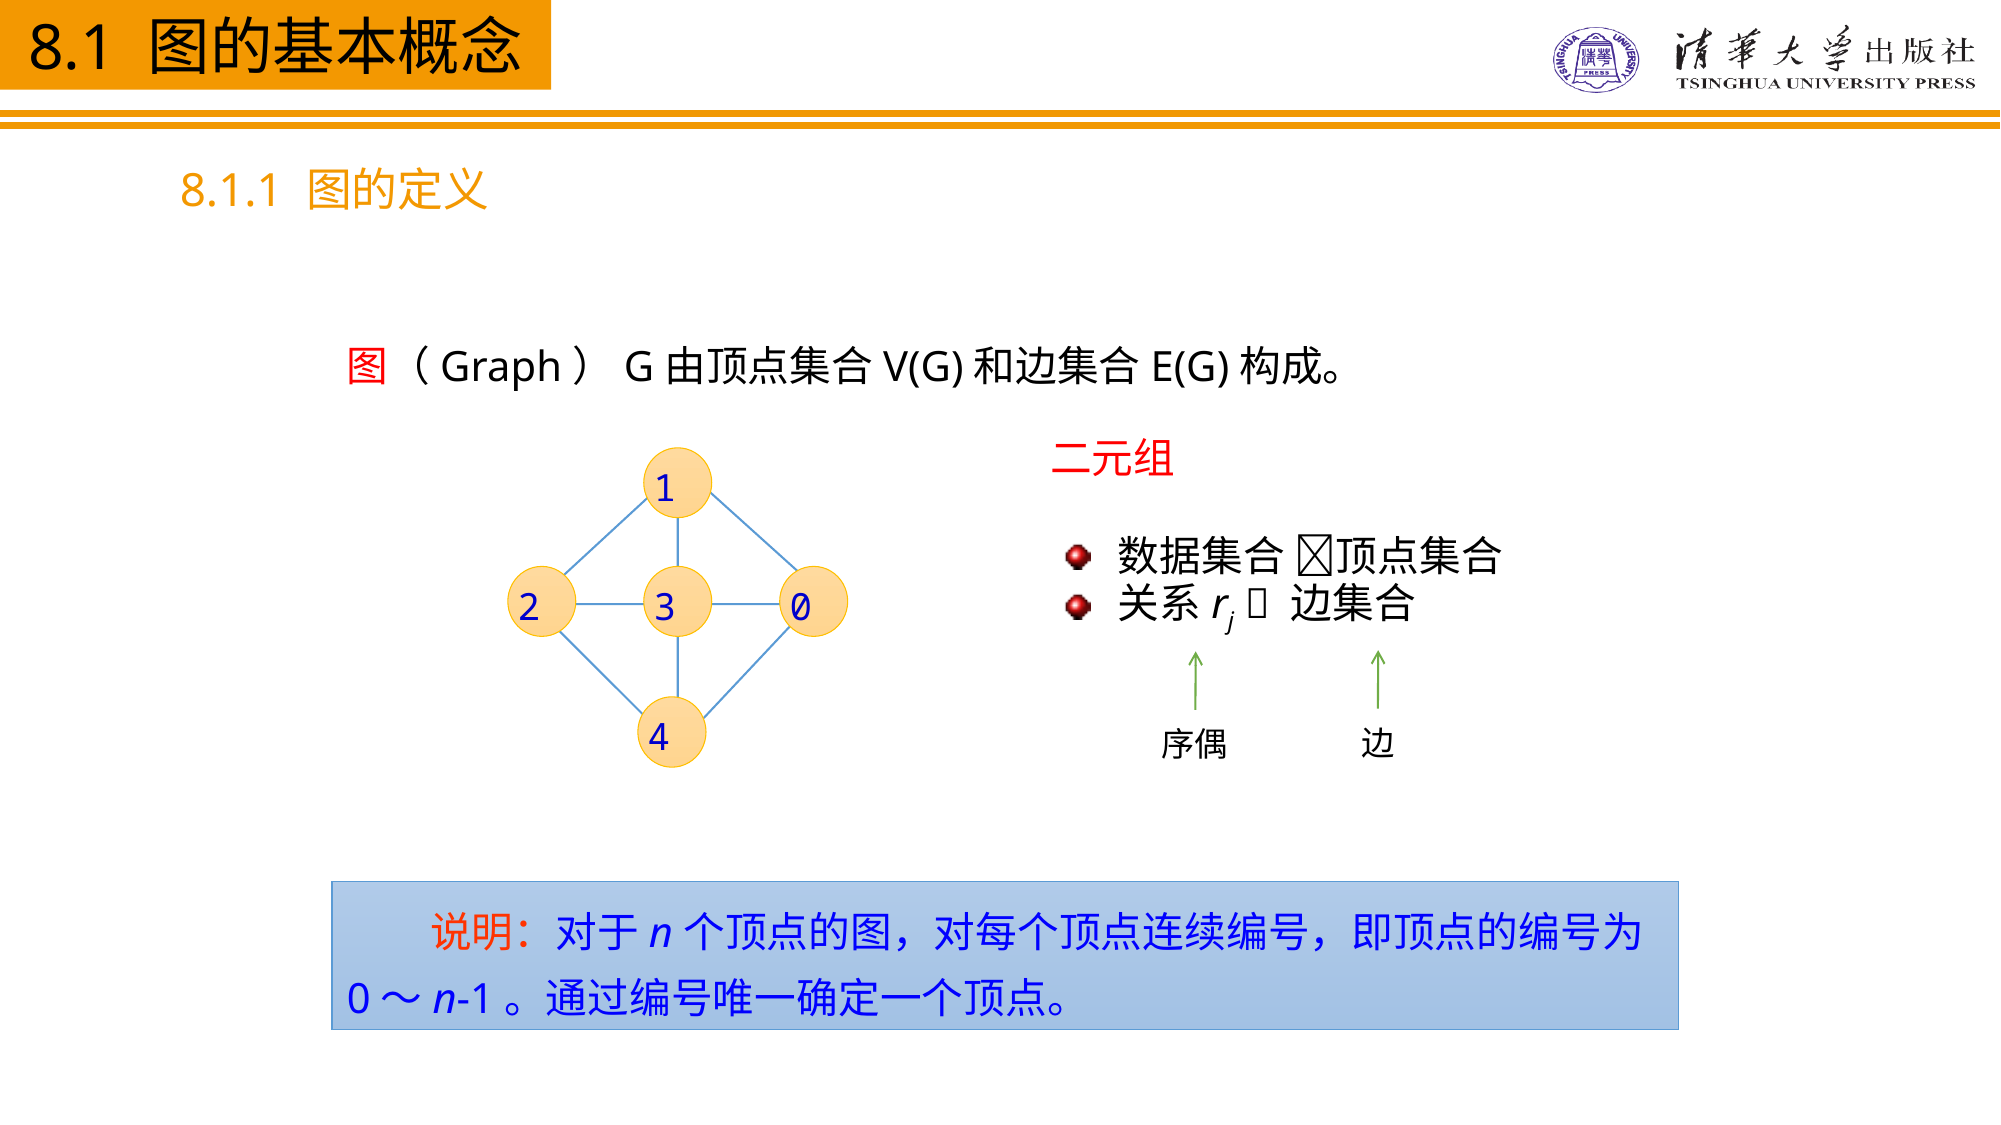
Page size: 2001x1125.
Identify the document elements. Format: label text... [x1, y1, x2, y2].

text_box 说明：对于n个顶点的图，对每个顶点连续编号，即顶点的编号为0～n-1。通过编号唯一确定一个顶点。 [331, 881, 1679, 1030]
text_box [507, 447, 848, 768]
picture [1061, 540, 1091, 570]
text_box 8.1 图的基本概念 [0, 0, 552, 90]
picture [1061, 590, 1091, 620]
picture [1504, 0, 2001, 144]
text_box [1146, 651, 1264, 771]
text_box 数据集合 顶点集合 关系rj  边集合 [1046, 518, 1575, 642]
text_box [1346, 650, 1429, 770]
text_box 二元组 [1035, 424, 1235, 490]
text_box 图（Graph）G由顶点集合V(G)和边集合E(G)构成。 [331, 315, 1352, 464]
text_box 8.1.1 图的定义 [165, 149, 646, 228]
